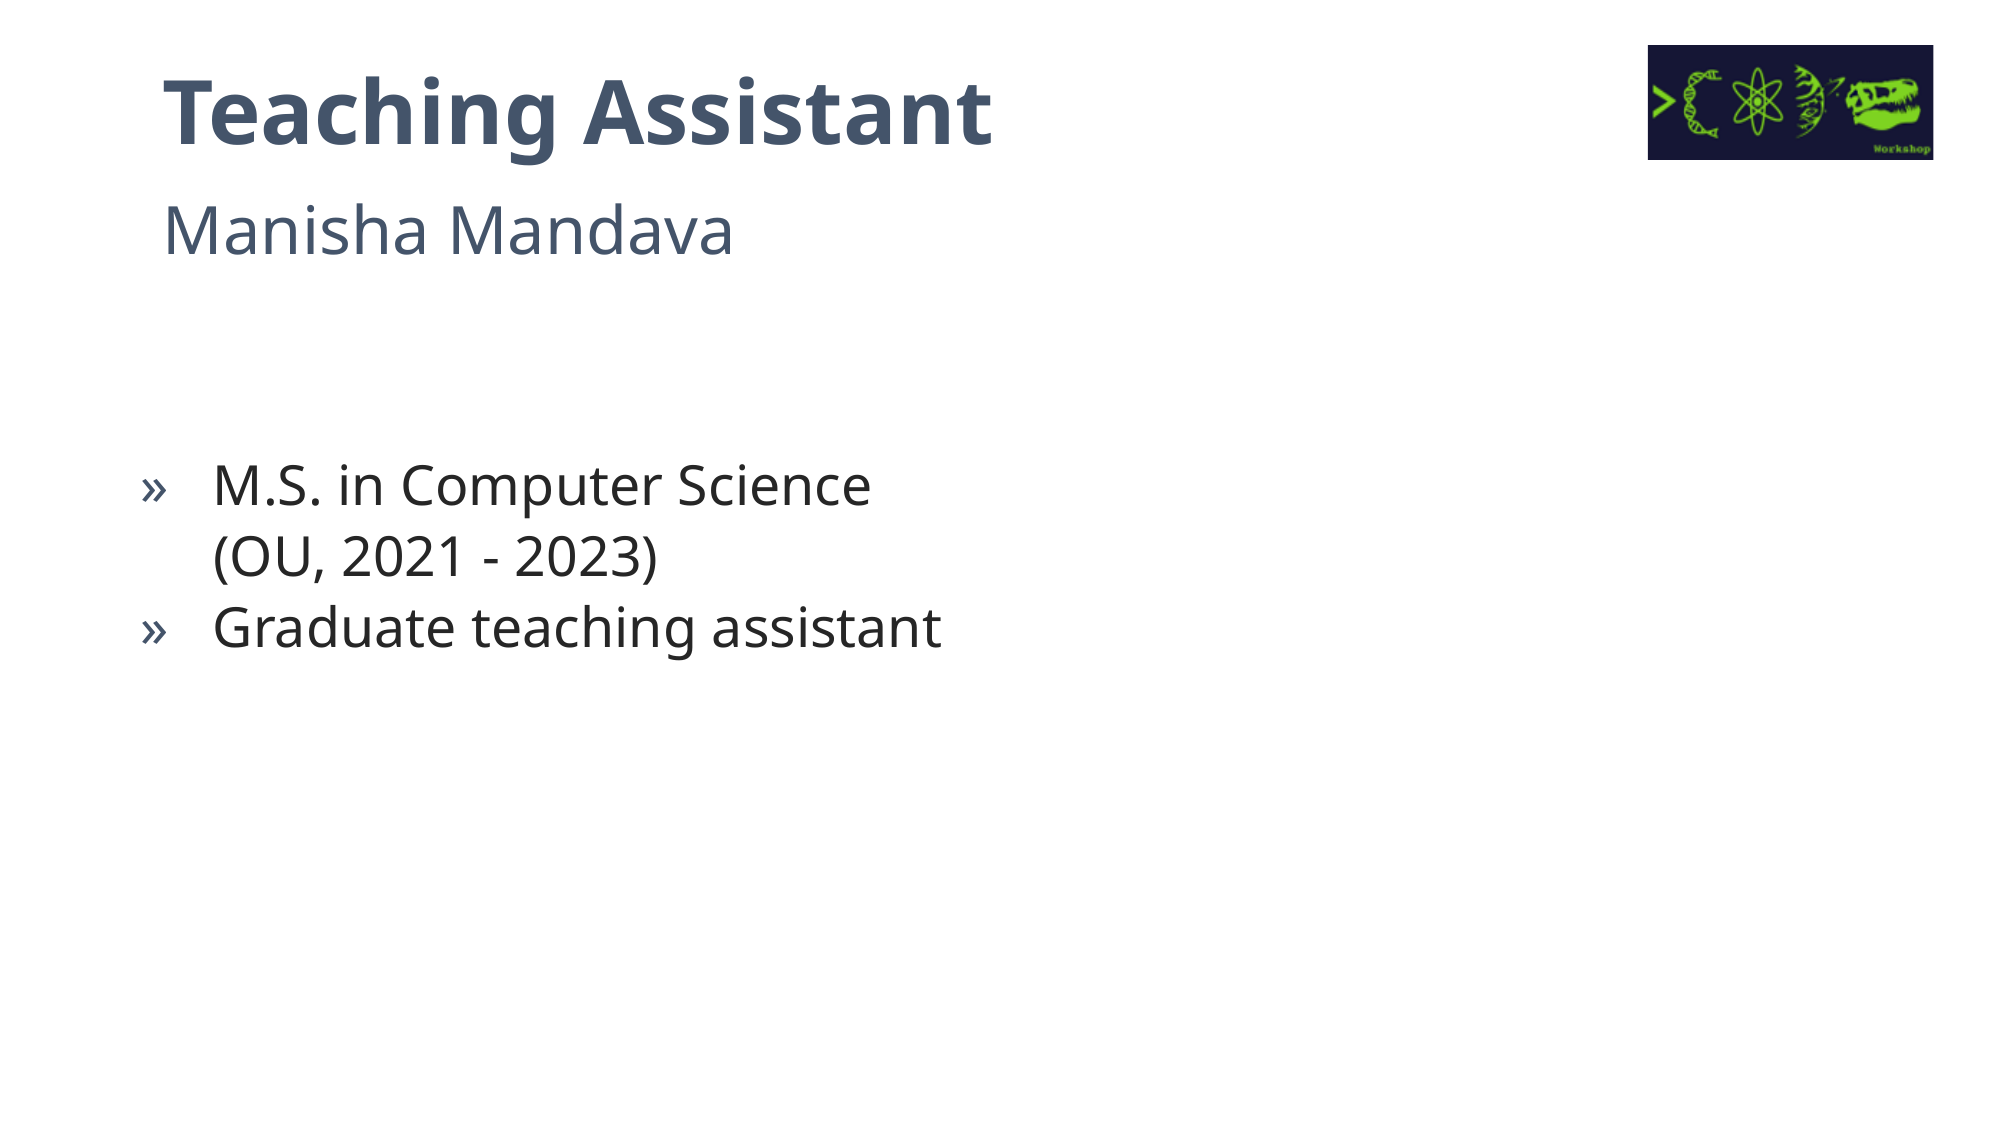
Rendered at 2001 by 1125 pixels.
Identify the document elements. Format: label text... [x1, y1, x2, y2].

list Teaching Assistant [97, 60, 1401, 190]
list M.S. in Computer Science (OU, 2021 - 2023) Graduate teaching assistant [97, 372, 1147, 1002]
list Manisha Mandava [97, 189, 1121, 295]
picture [1647, 45, 1934, 160]
